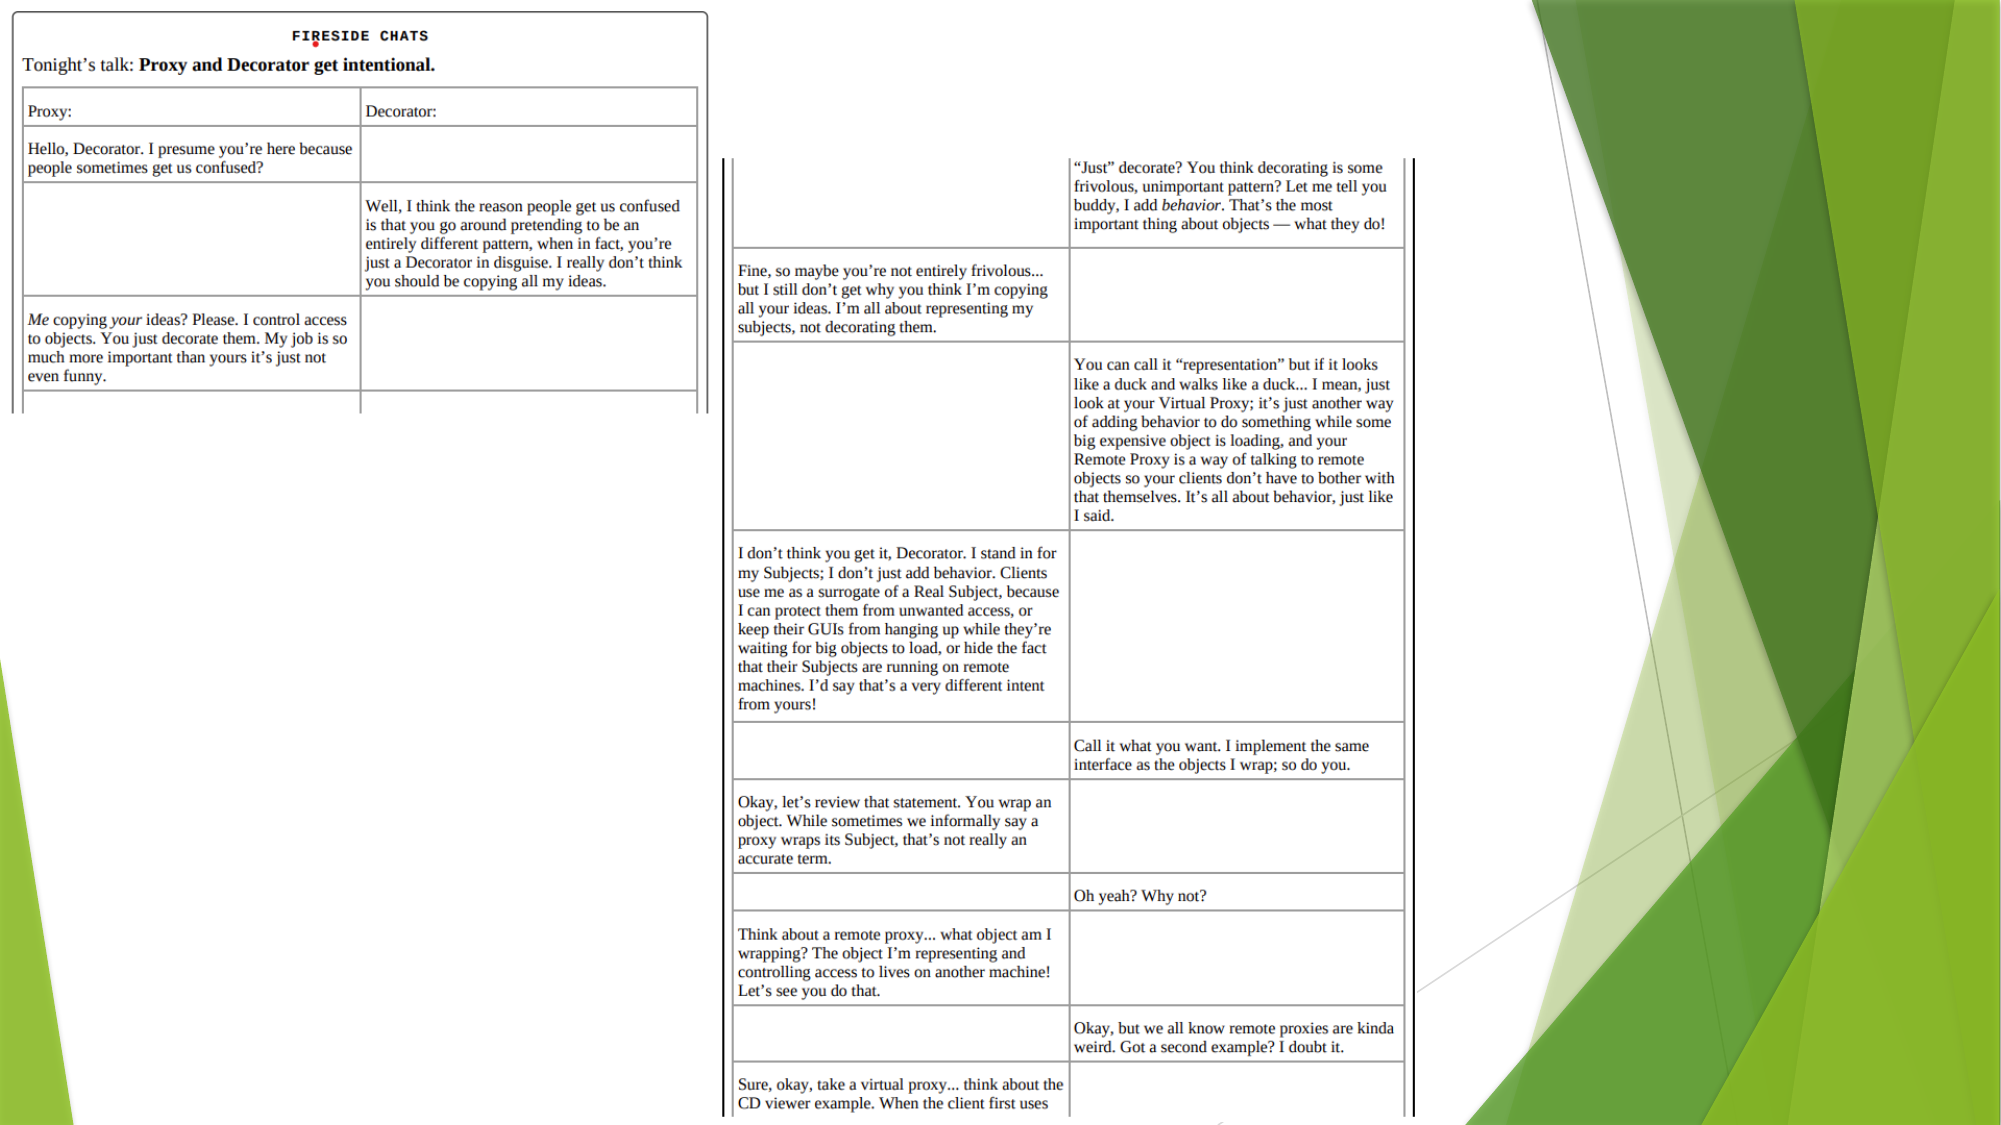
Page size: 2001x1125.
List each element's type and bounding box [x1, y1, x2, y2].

picture [0, 2, 1418, 1123]
